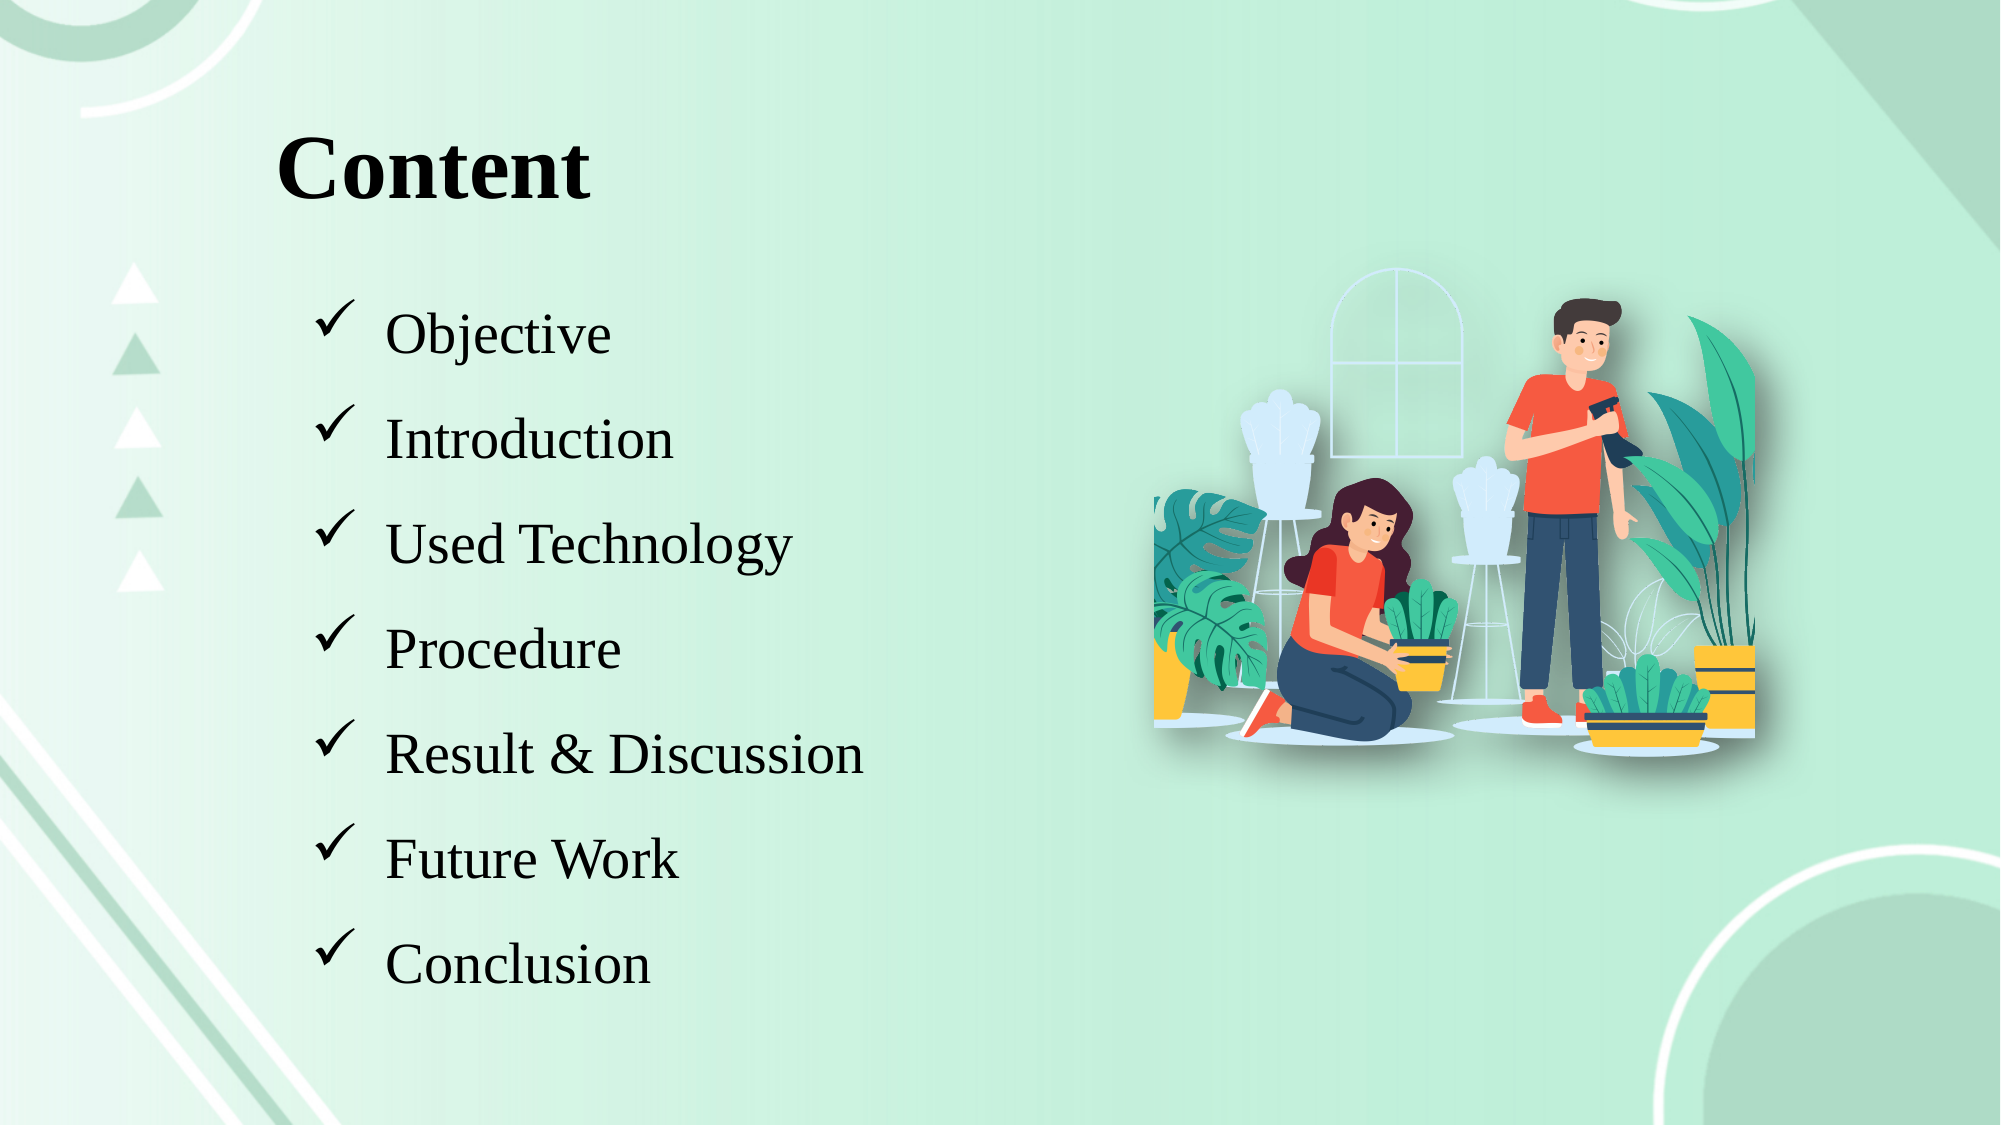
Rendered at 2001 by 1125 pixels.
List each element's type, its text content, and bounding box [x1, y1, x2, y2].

text_box Objective Introduction Used Technology Procedure Result & Discussion Future Work Conclusion [296, 253, 949, 1003]
text_box Content [41, 99, 826, 225]
picture [0, 0, 2001, 1125]
